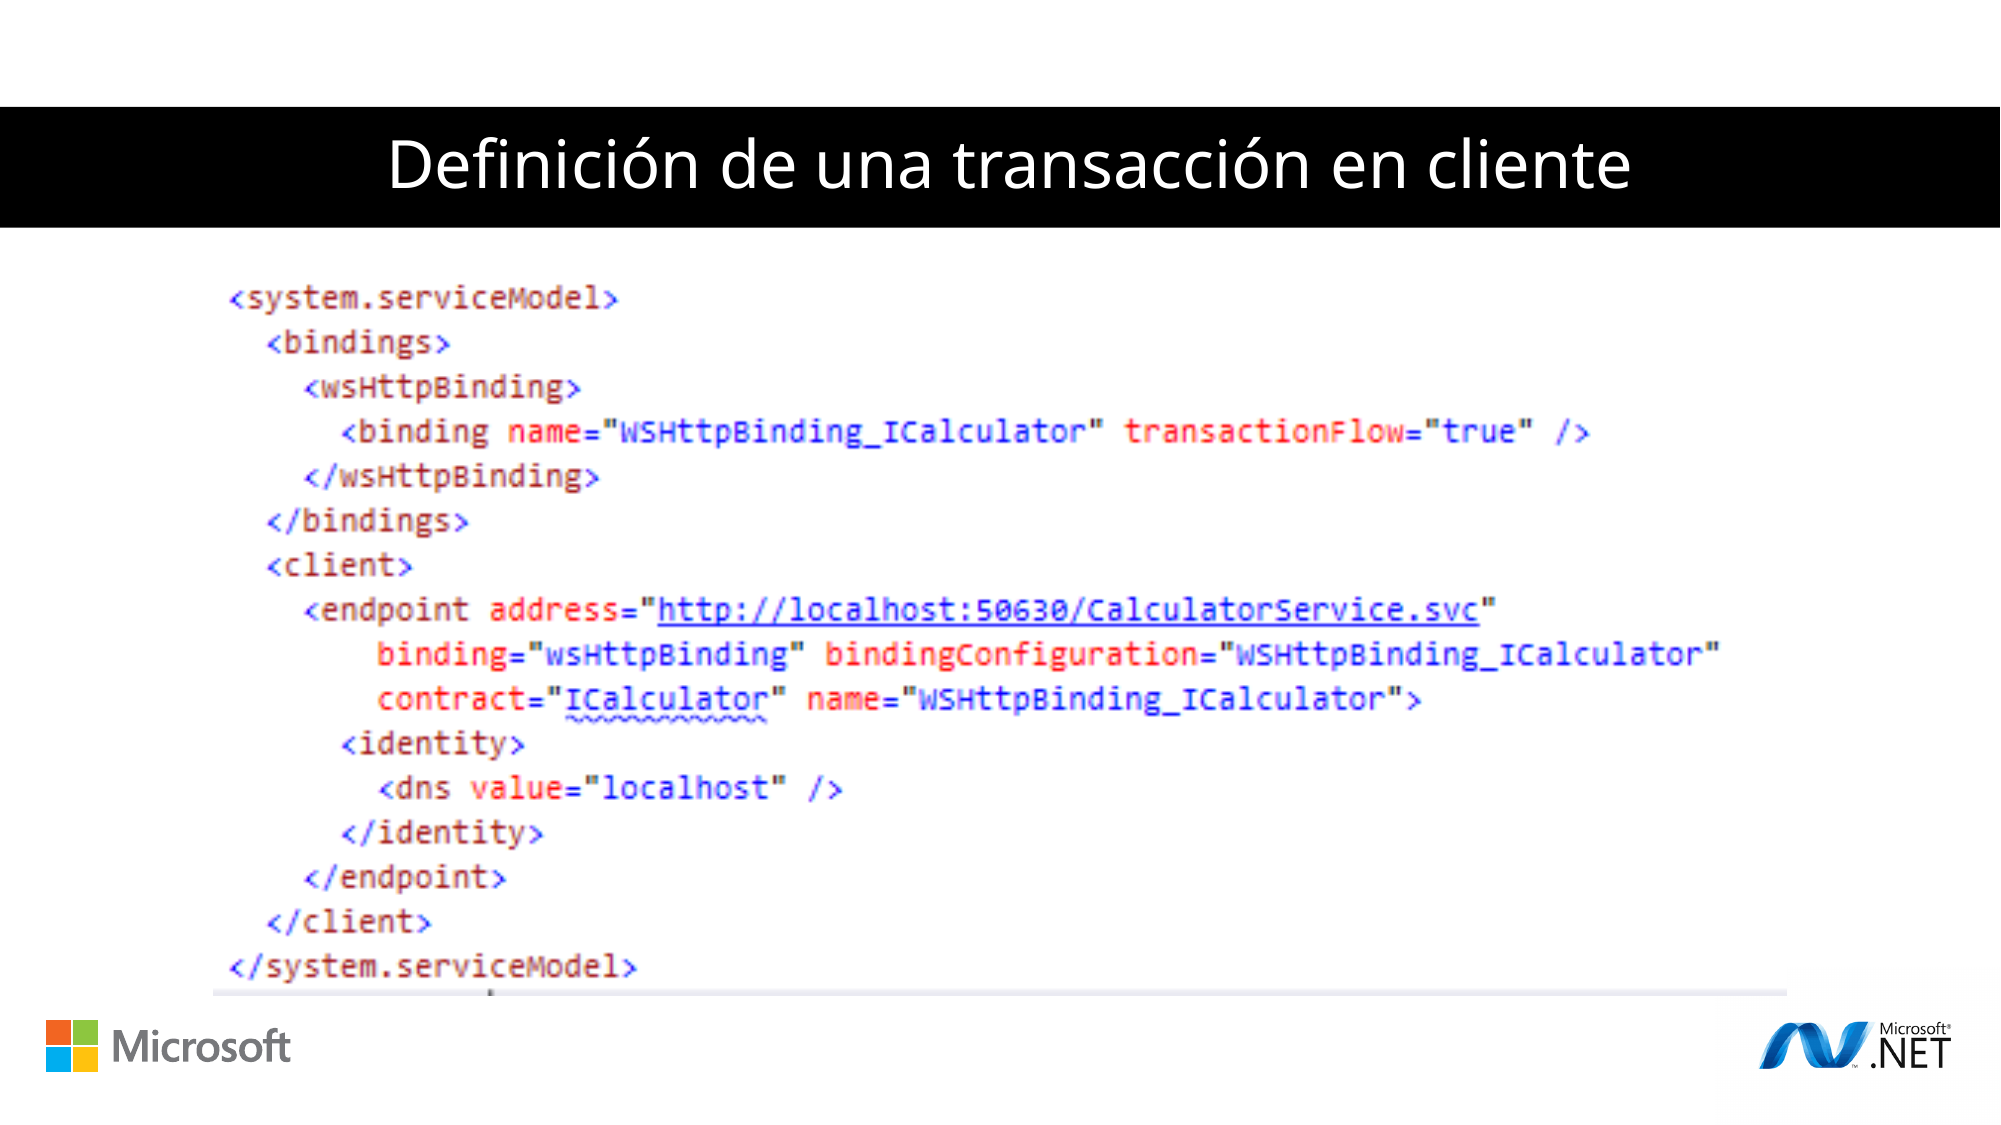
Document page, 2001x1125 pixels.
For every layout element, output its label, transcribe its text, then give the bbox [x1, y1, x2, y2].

text_box [0, 106, 2000, 229]
picture [213, 274, 2000, 1125]
text_box Definición de una transacción en cliente [91, 105, 1931, 228]
